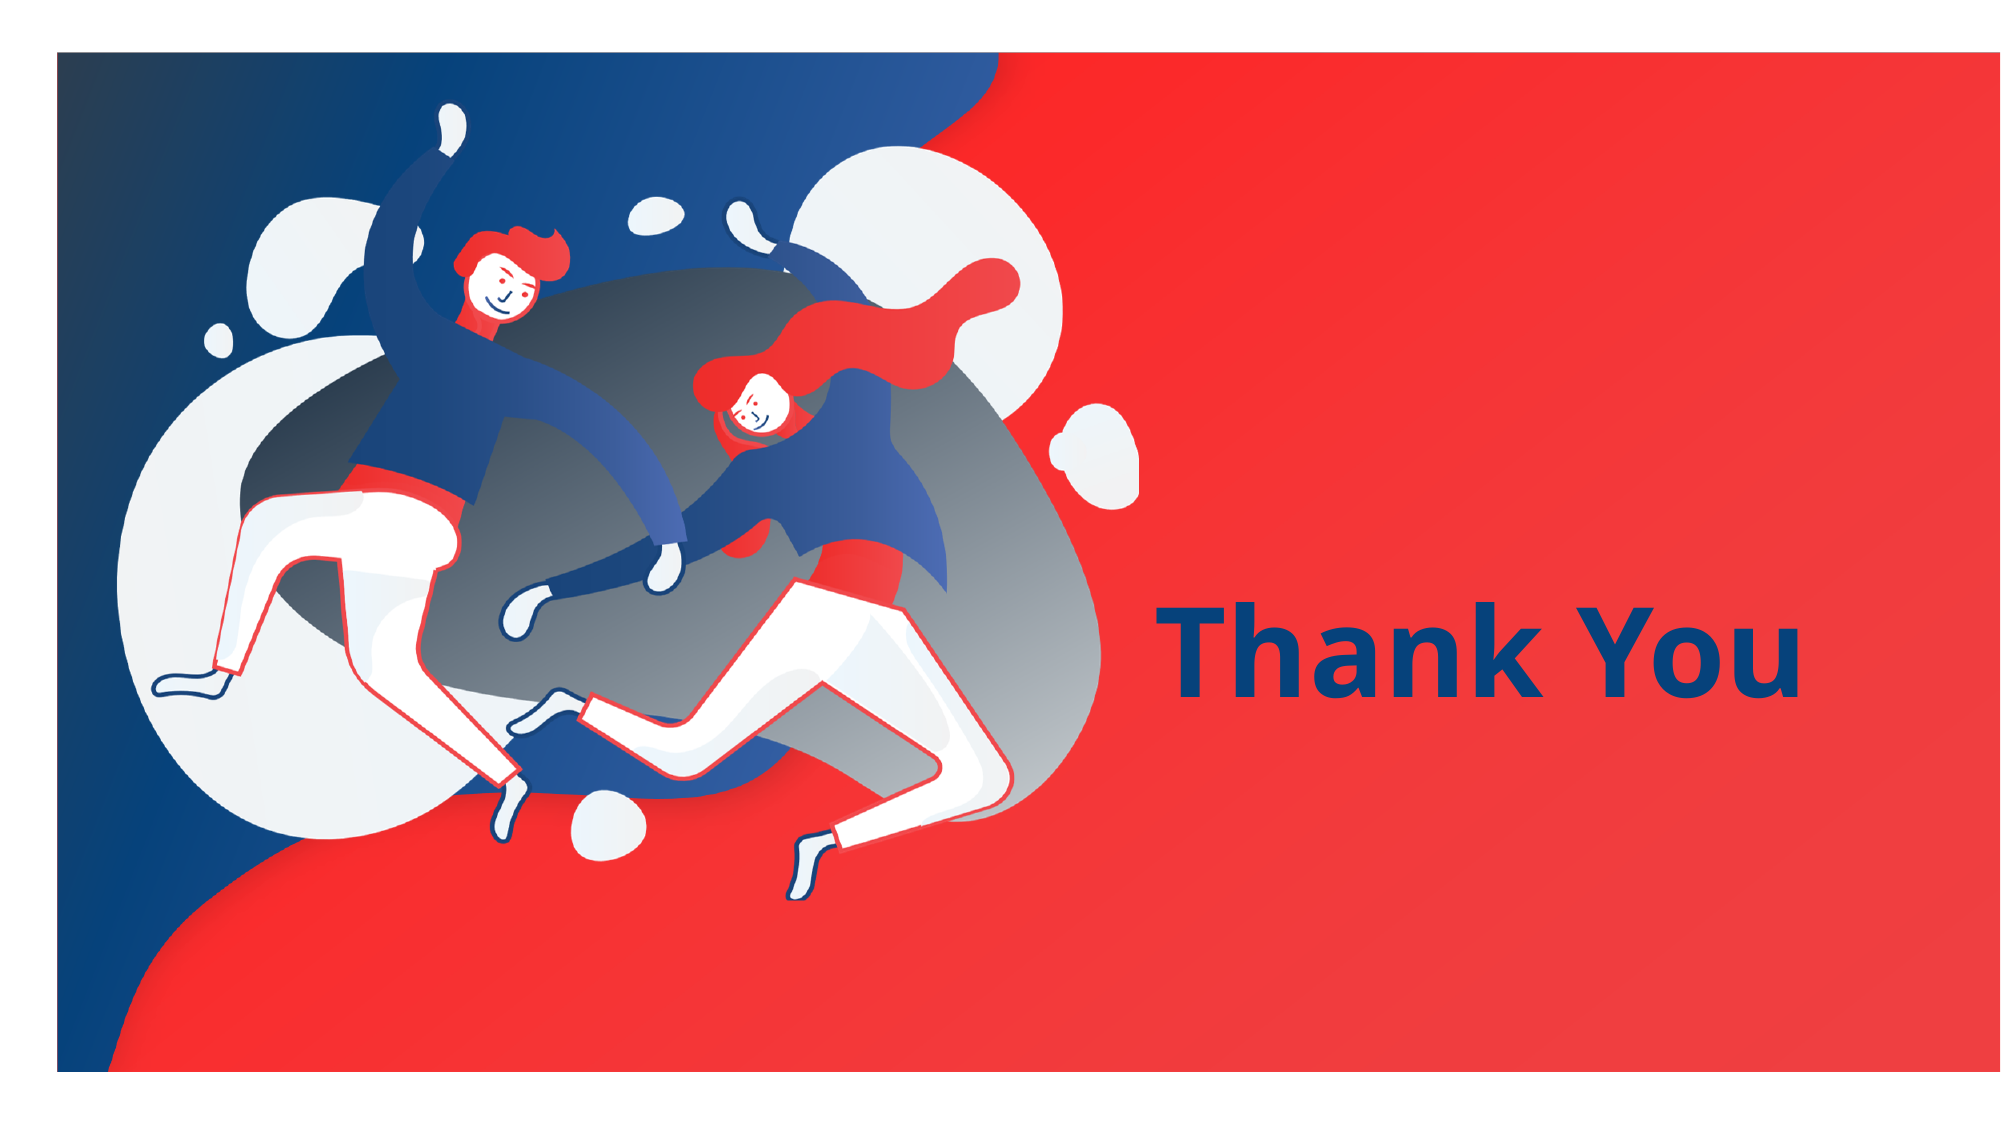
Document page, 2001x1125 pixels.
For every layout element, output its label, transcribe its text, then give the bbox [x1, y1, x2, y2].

picture [0, 0, 2001, 1125]
text_box Thank You [1139, 581, 1830, 748]
